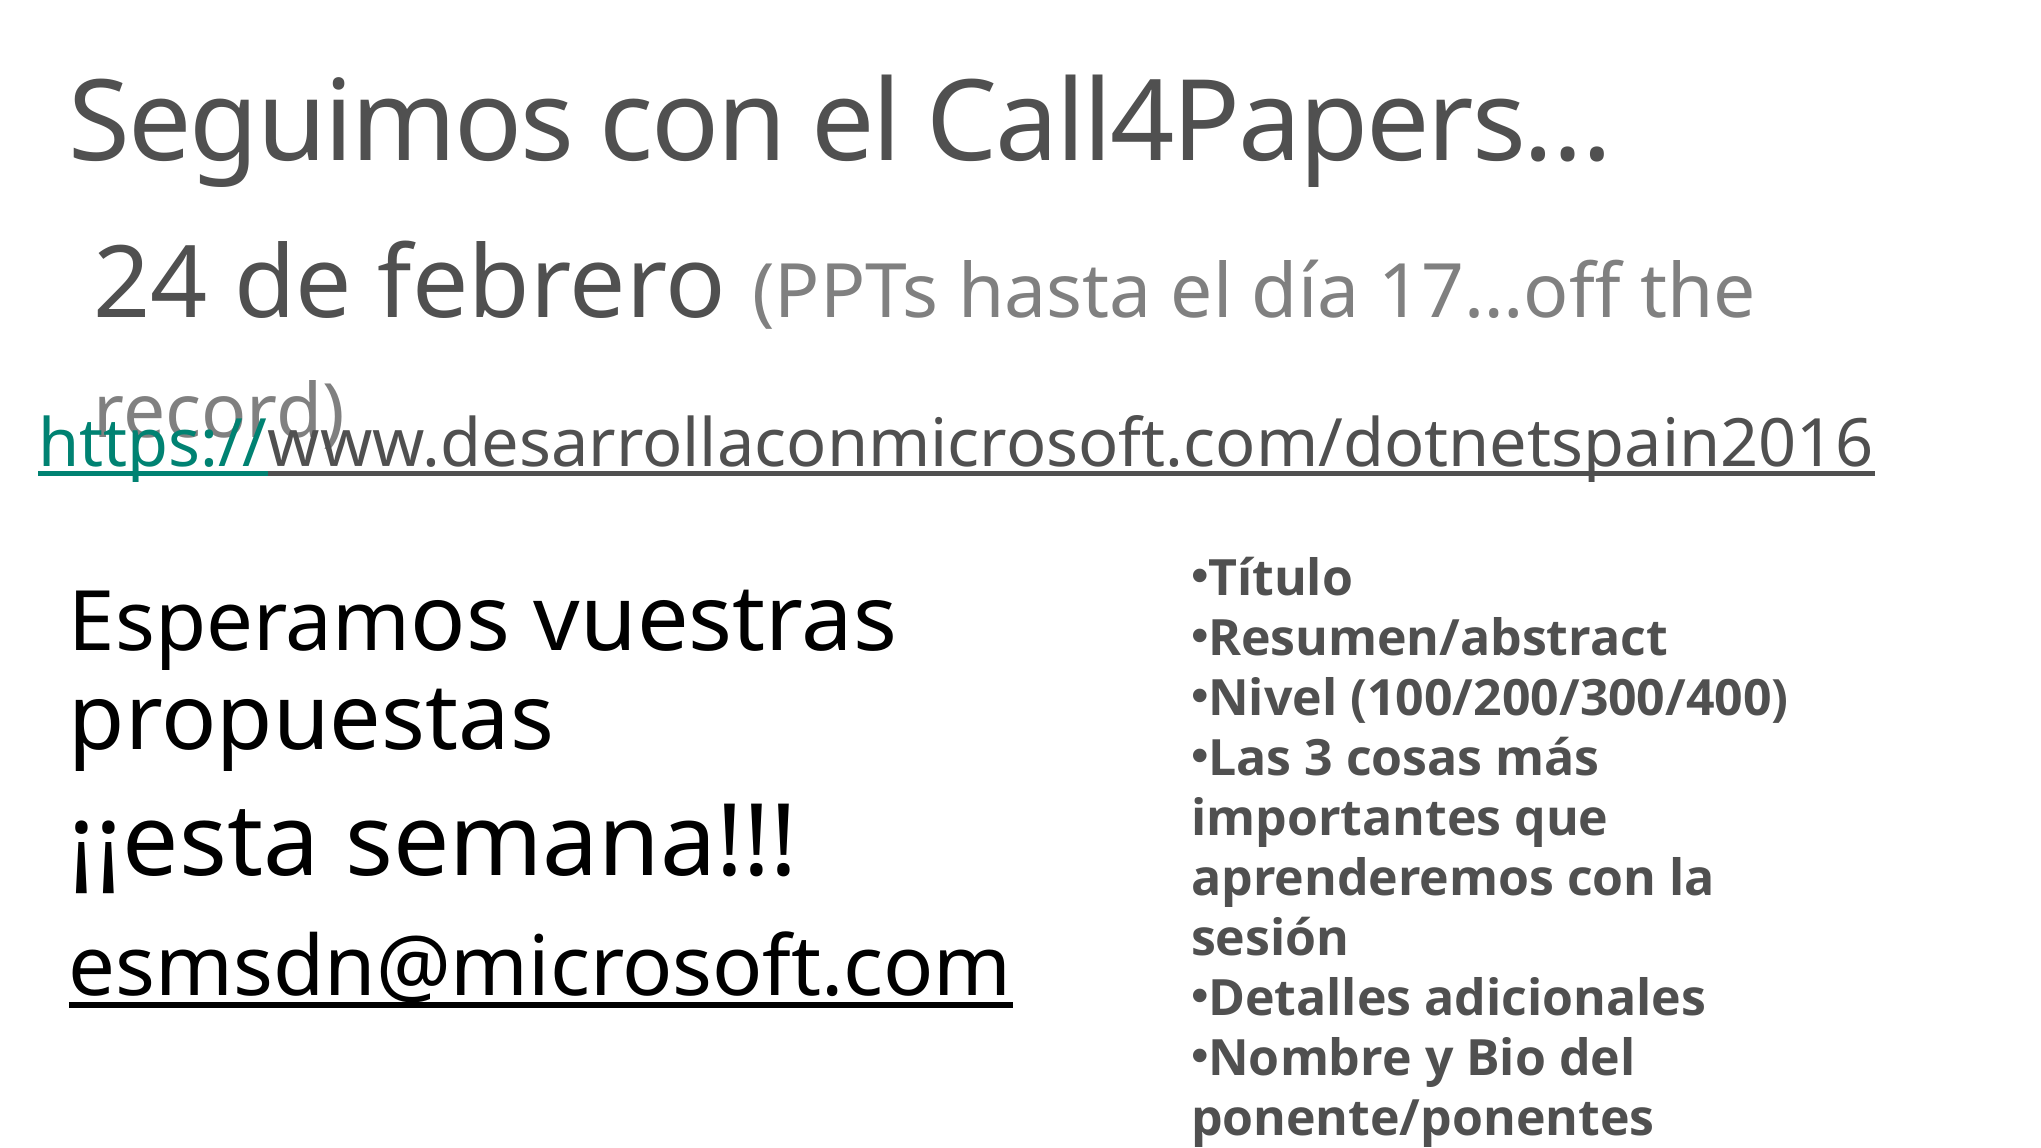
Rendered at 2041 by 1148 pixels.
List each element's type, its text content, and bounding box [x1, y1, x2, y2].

list Esperamos vuestras propuestas ¡¡esta semana!!! esmsdn@microsoft.com [45, 498, 1248, 1148]
text_box https://www.desarrollaconmicrosoft.com/dotnetspain2016 [23, 392, 1908, 498]
title Seguimos con el Call4Papers… [45, 48, 1996, 199]
text_box Título Resumen/abstract Nivel (100/200/300/400) Las 3 cosas más importantes que aprenderemos con la sesión Detalles adicionales Nombre y Bio del ponente/ponentes [1176, 537, 1870, 1148]
text_box 24 de febrero (PPTs hasta el día 17…off the record) [78, 209, 1852, 392]
